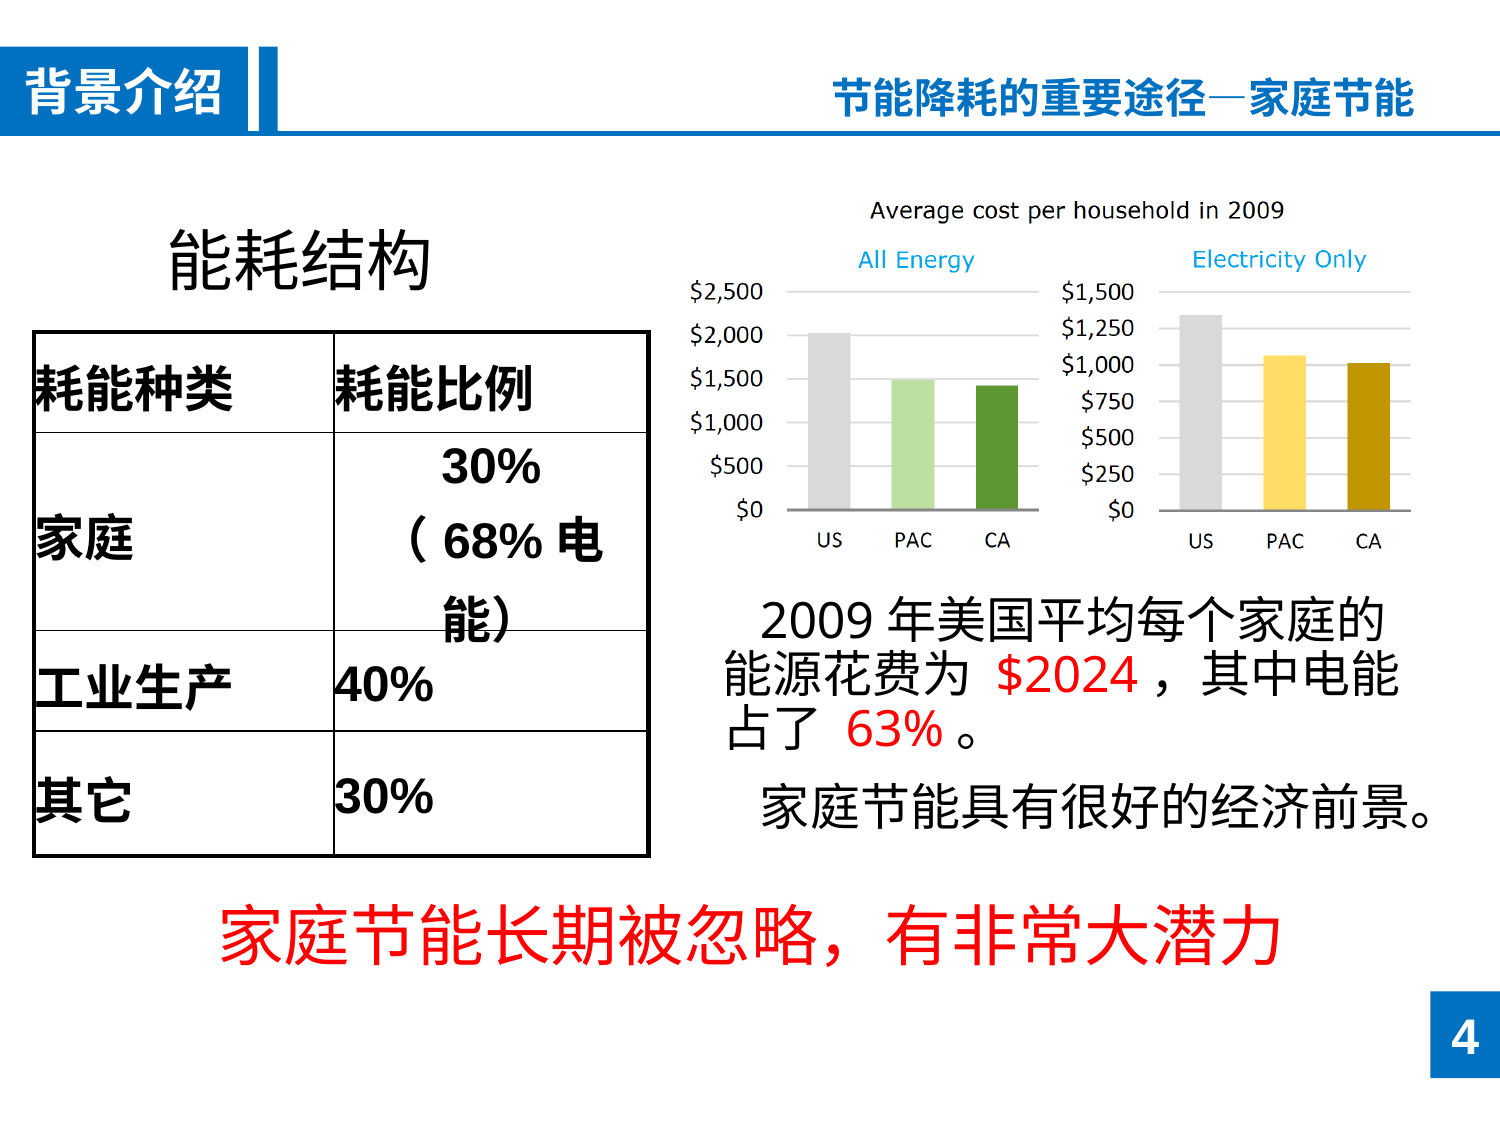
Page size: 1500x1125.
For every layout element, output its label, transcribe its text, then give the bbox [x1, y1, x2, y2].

text_box 能耗结构 [0, 220, 600, 334]
text_box 2009年美国平均每个家庭的能源花费为 $2024，其中电能占了 63%。 家庭节能具有很好的经济前景。 [670, 587, 1446, 827]
table_cell 30% [335, 732, 646, 854]
table_cell 30% （68%电能） [335, 433, 646, 630]
table_cell 家庭 [36, 433, 333, 630]
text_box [0, 46, 278, 133]
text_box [1405, 991, 1500, 1079]
table_cell 40% [335, 631, 646, 730]
table_header 耗能种类 [36, 334, 333, 432]
picture [666, 152, 1500, 562]
text_box 家庭节能长期被忽略，有非常大潜力 [163, 878, 1340, 992]
text_box 节能降耗的重要途径—家庭节能 [685, 64, 1431, 130]
table_header 耗能比例 [335, 334, 646, 432]
table_cell 工业生产 [36, 631, 333, 730]
table_cell 其它 [36, 732, 333, 854]
